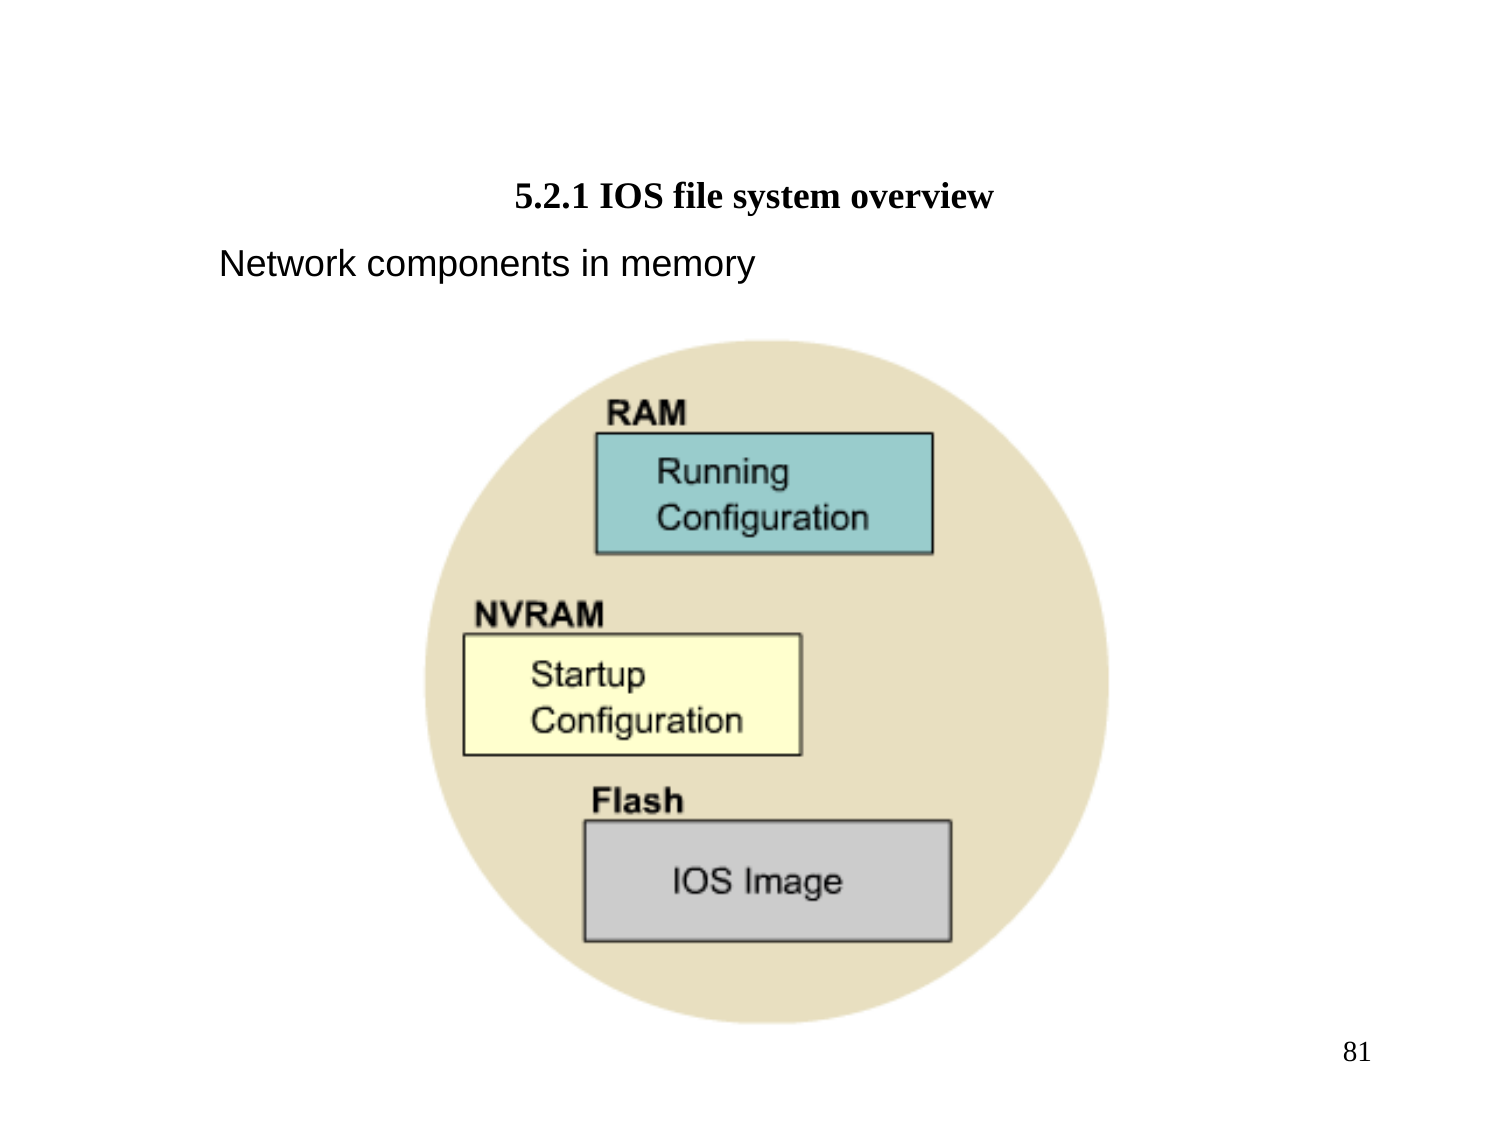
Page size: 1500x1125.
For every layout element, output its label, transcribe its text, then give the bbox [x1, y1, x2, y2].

title 5.2.1 IOS file system overview [112, 99, 1388, 288]
slide_number 81 [1074, 1024, 1388, 1101]
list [383, 278, 1137, 1059]
text_box Network components in memory [204, 231, 771, 292]
